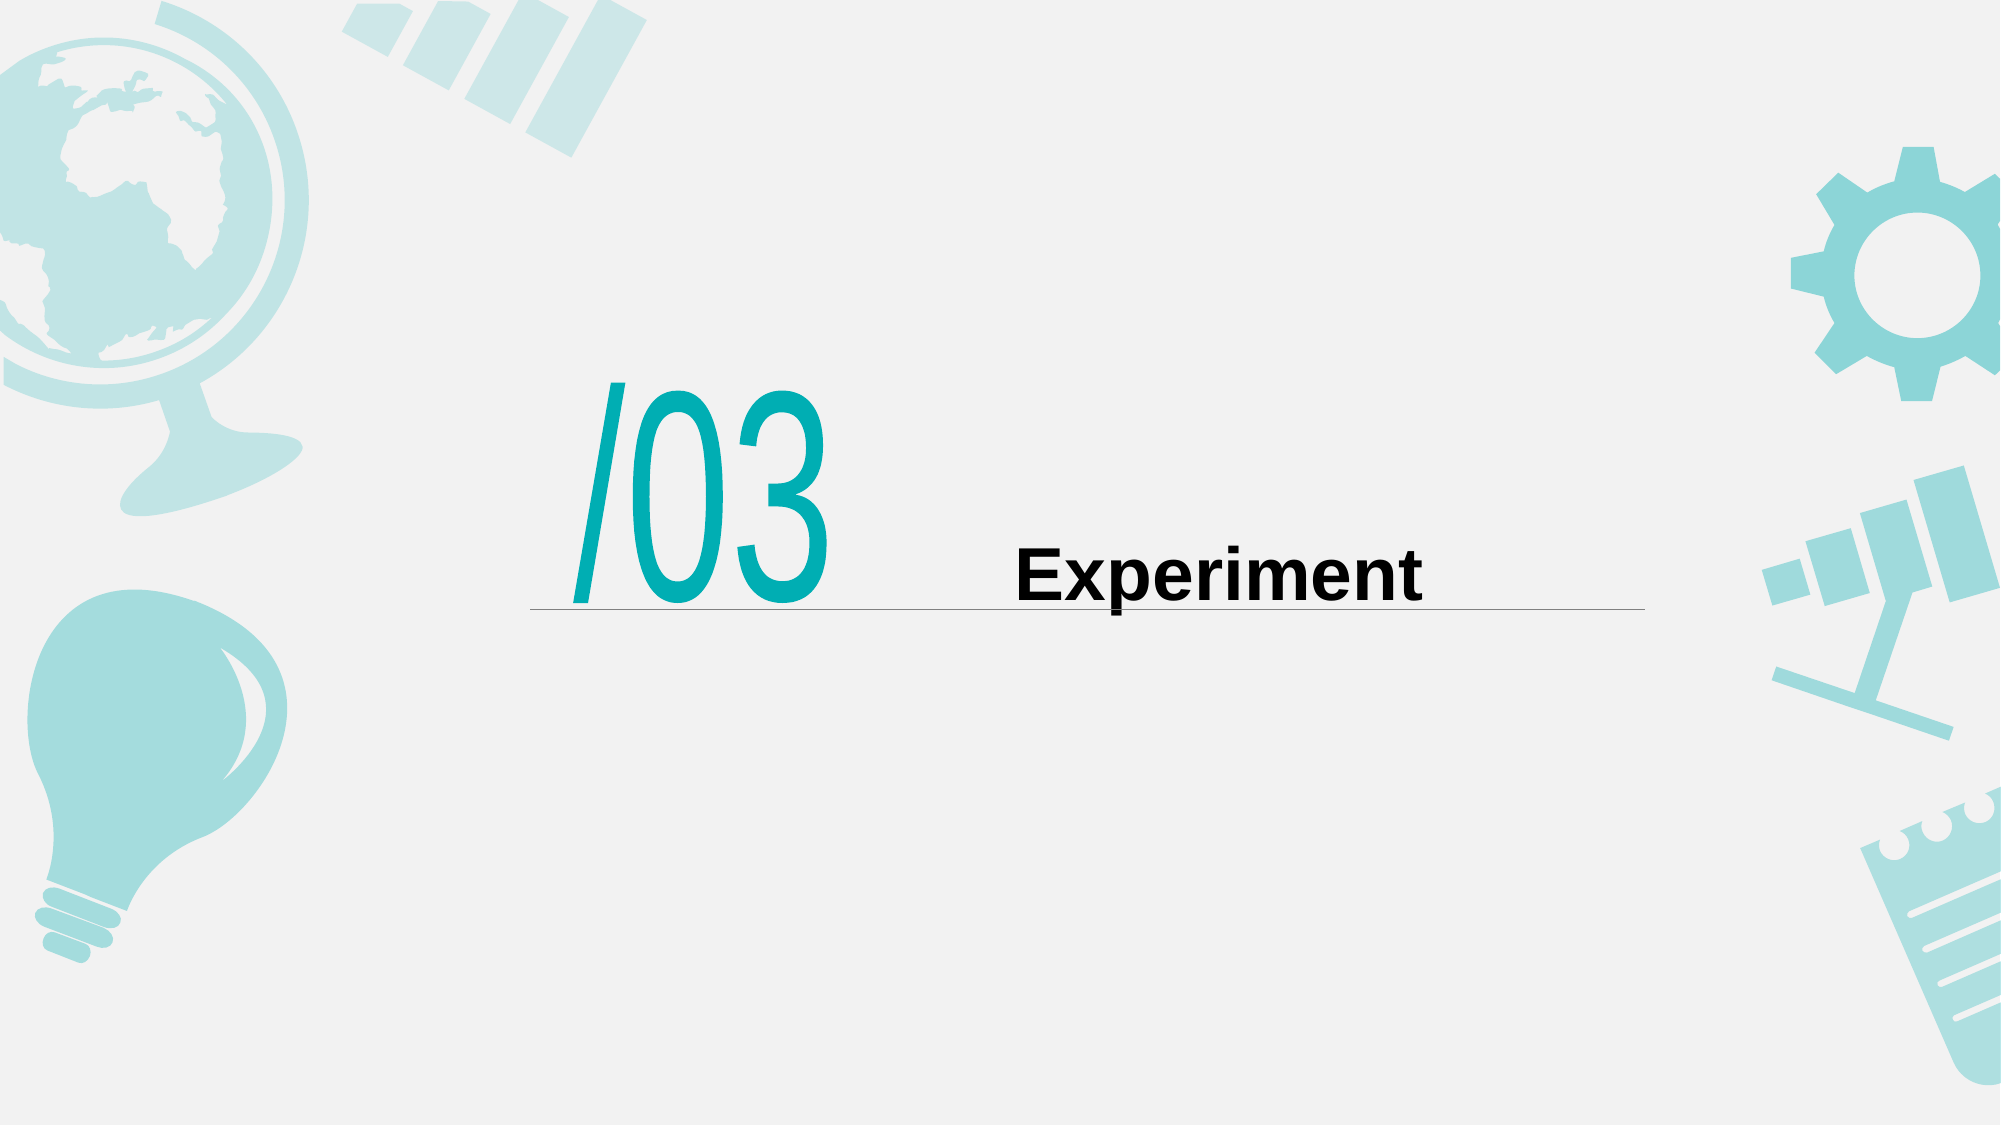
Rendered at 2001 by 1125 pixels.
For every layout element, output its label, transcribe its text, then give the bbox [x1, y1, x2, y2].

title Experiment [999, 511, 1665, 641]
